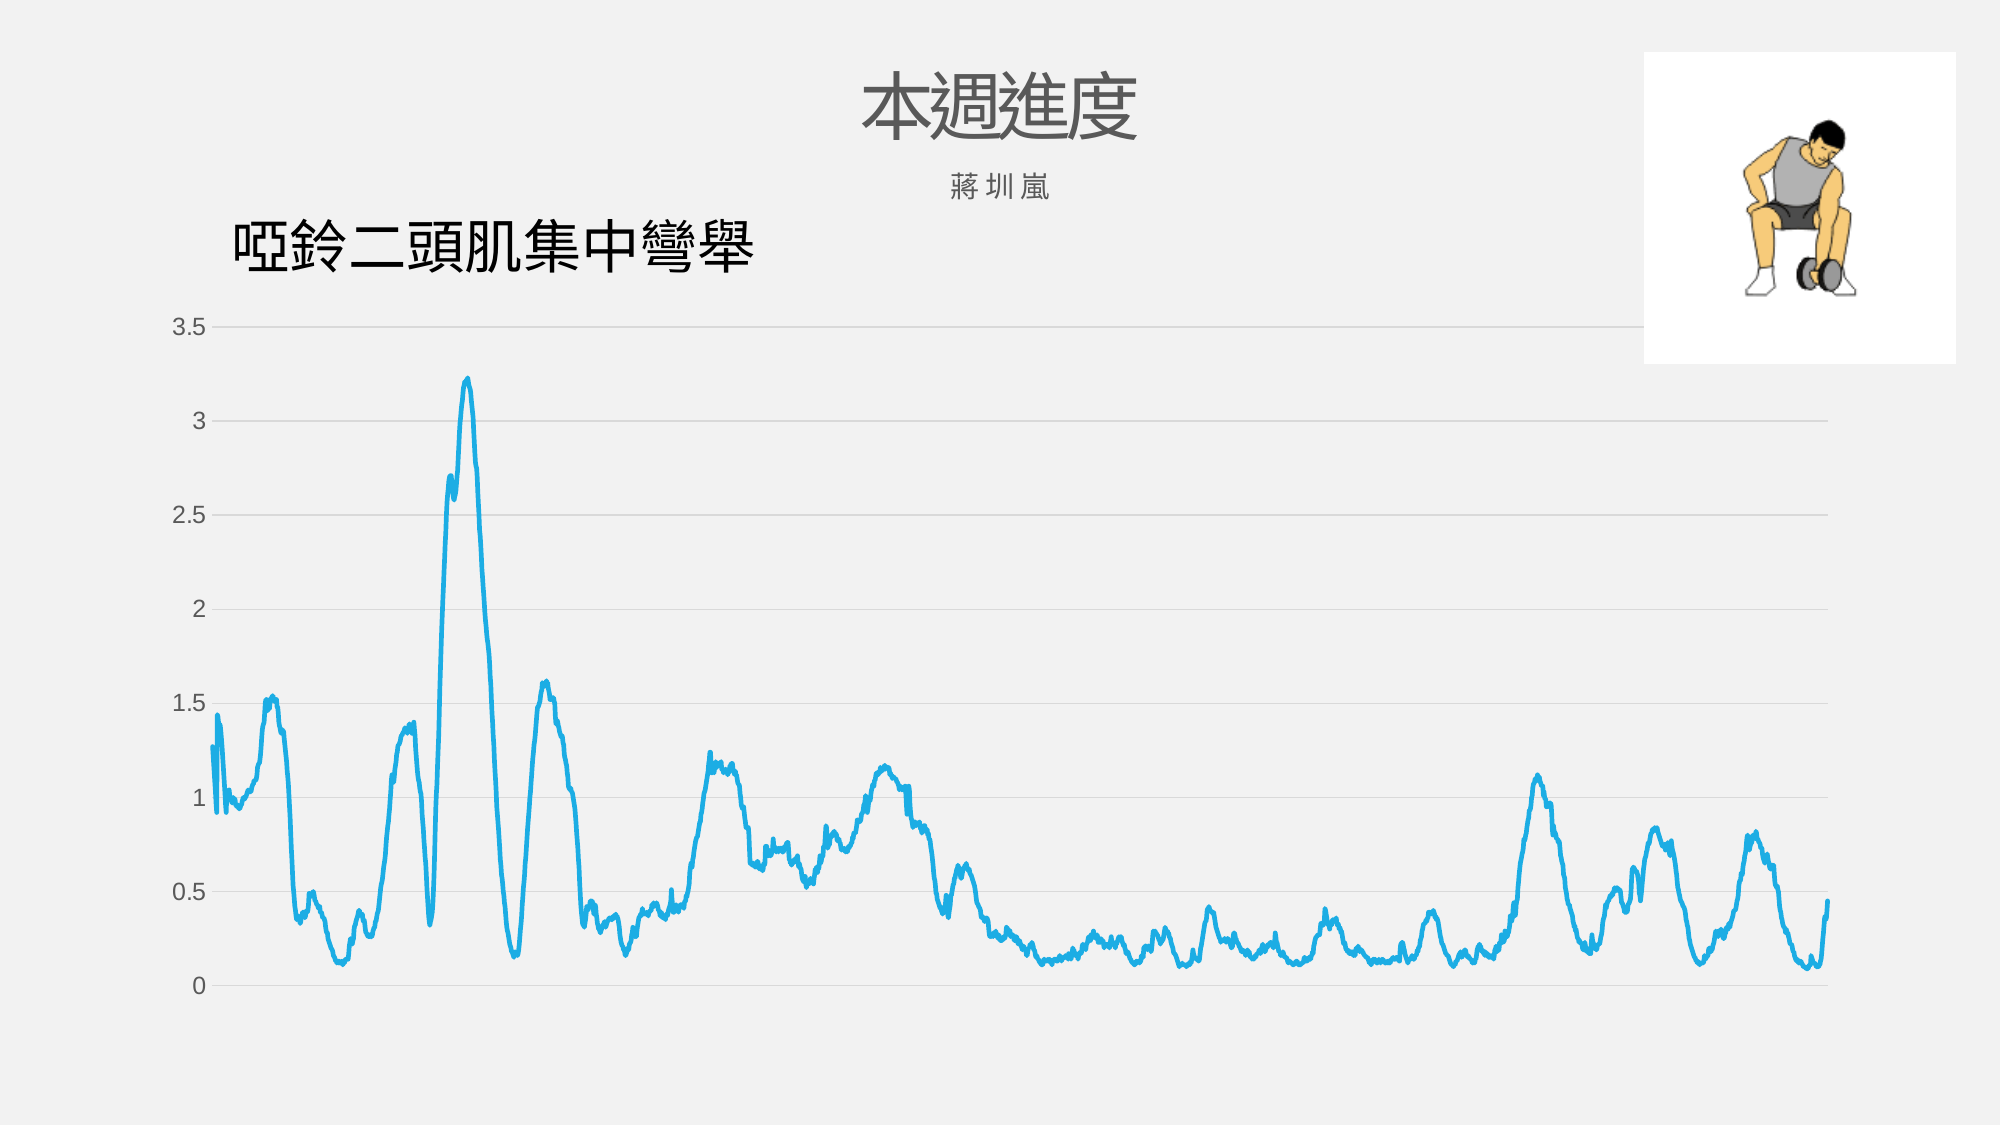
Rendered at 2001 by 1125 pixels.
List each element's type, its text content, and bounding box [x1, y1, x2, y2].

chart [137, 299, 1863, 1014]
picture [1644, 52, 1956, 364]
text_box 啞鈴二頭肌集中彎舉 [216, 220, 996, 280]
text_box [573, 52, 1427, 214]
